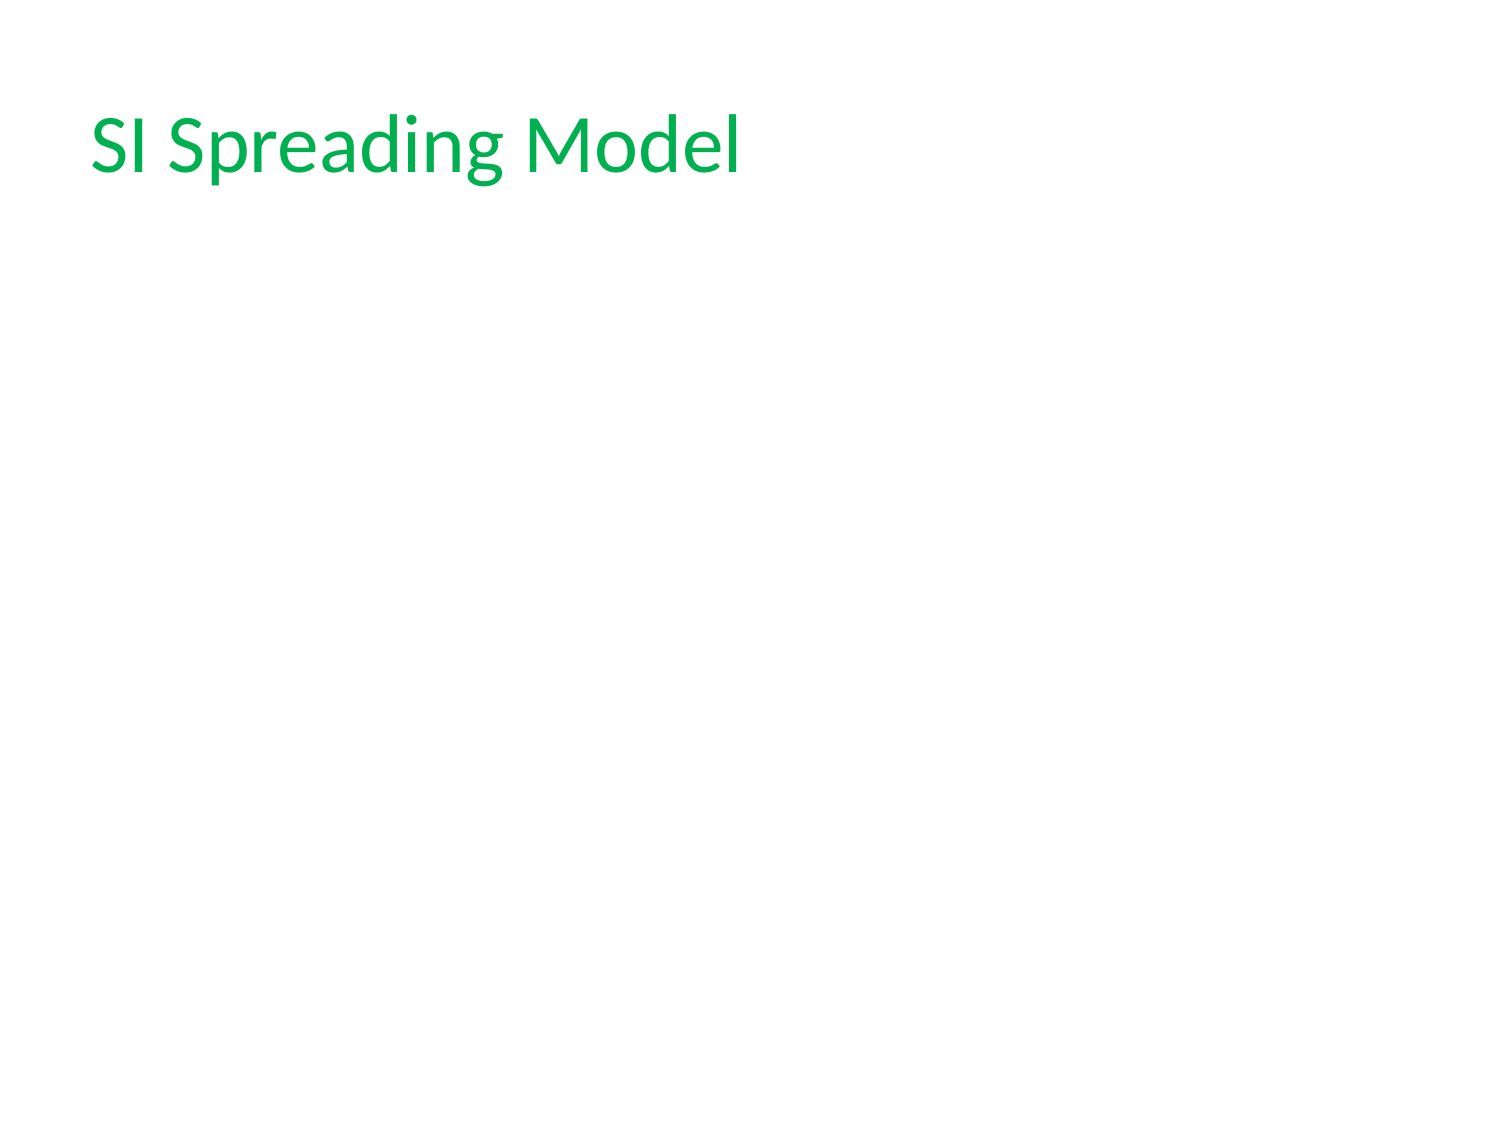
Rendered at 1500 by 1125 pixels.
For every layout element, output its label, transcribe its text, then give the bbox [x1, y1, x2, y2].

title SI Spreading Model [74, 44, 1426, 233]
